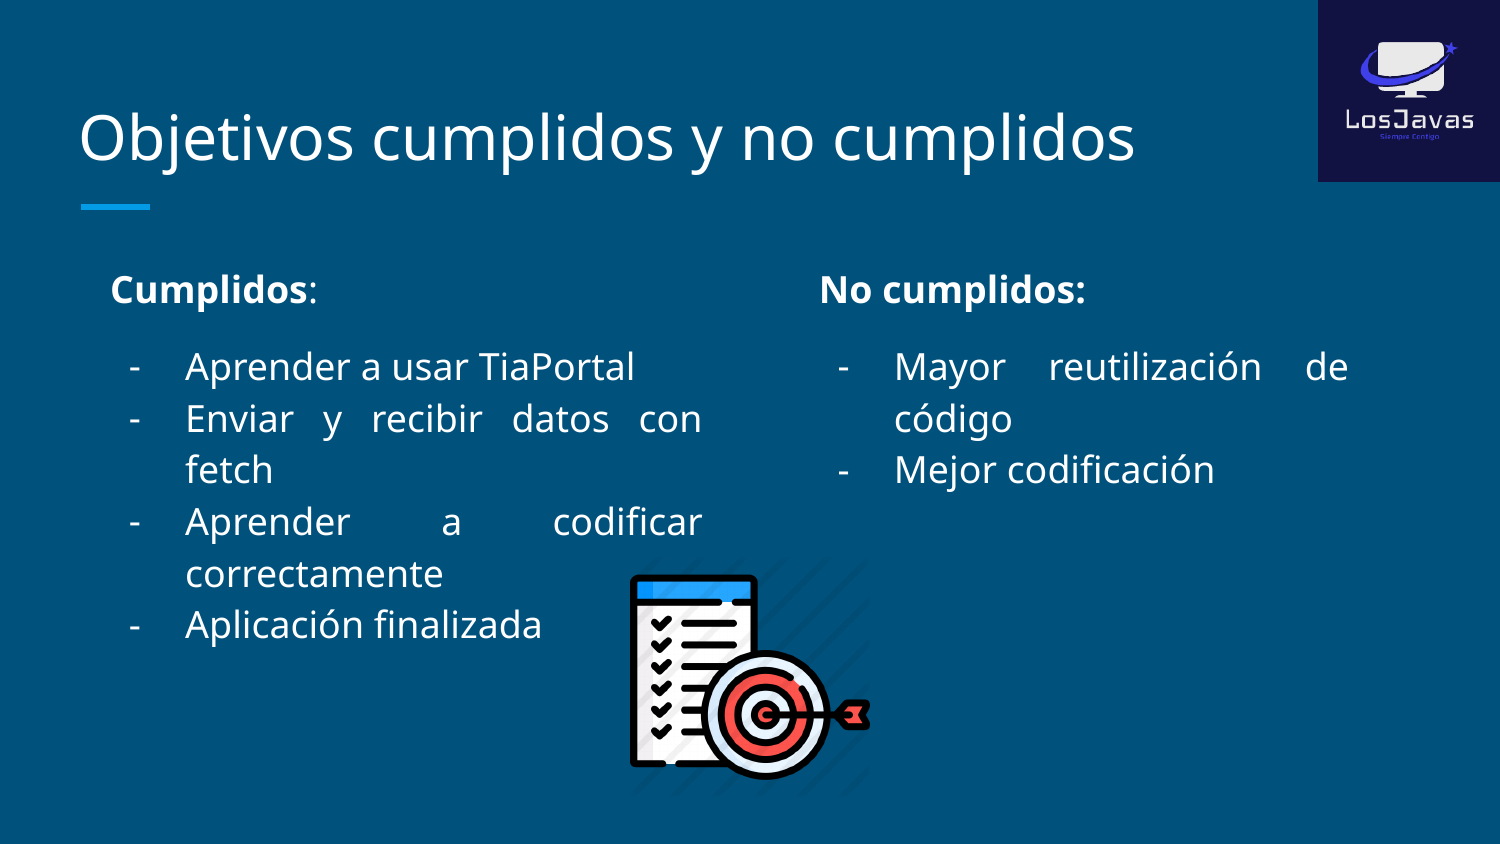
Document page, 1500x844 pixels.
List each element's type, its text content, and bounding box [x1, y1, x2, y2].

title Objetivos cumplidos y no cumplidos [63, 75, 1315, 188]
list Cumplidos: Aprender a usar TiaPortal Enviar y recibir datos con fetch Aprender a codificar correctamente Aplicación finalizada [95, 244, 718, 750]
picture [631, 575, 869, 779]
list No cumplidos: Mayor reutilización de código Mejor codificación [803, 244, 1365, 750]
picture [1319, 0, 1500, 181]
